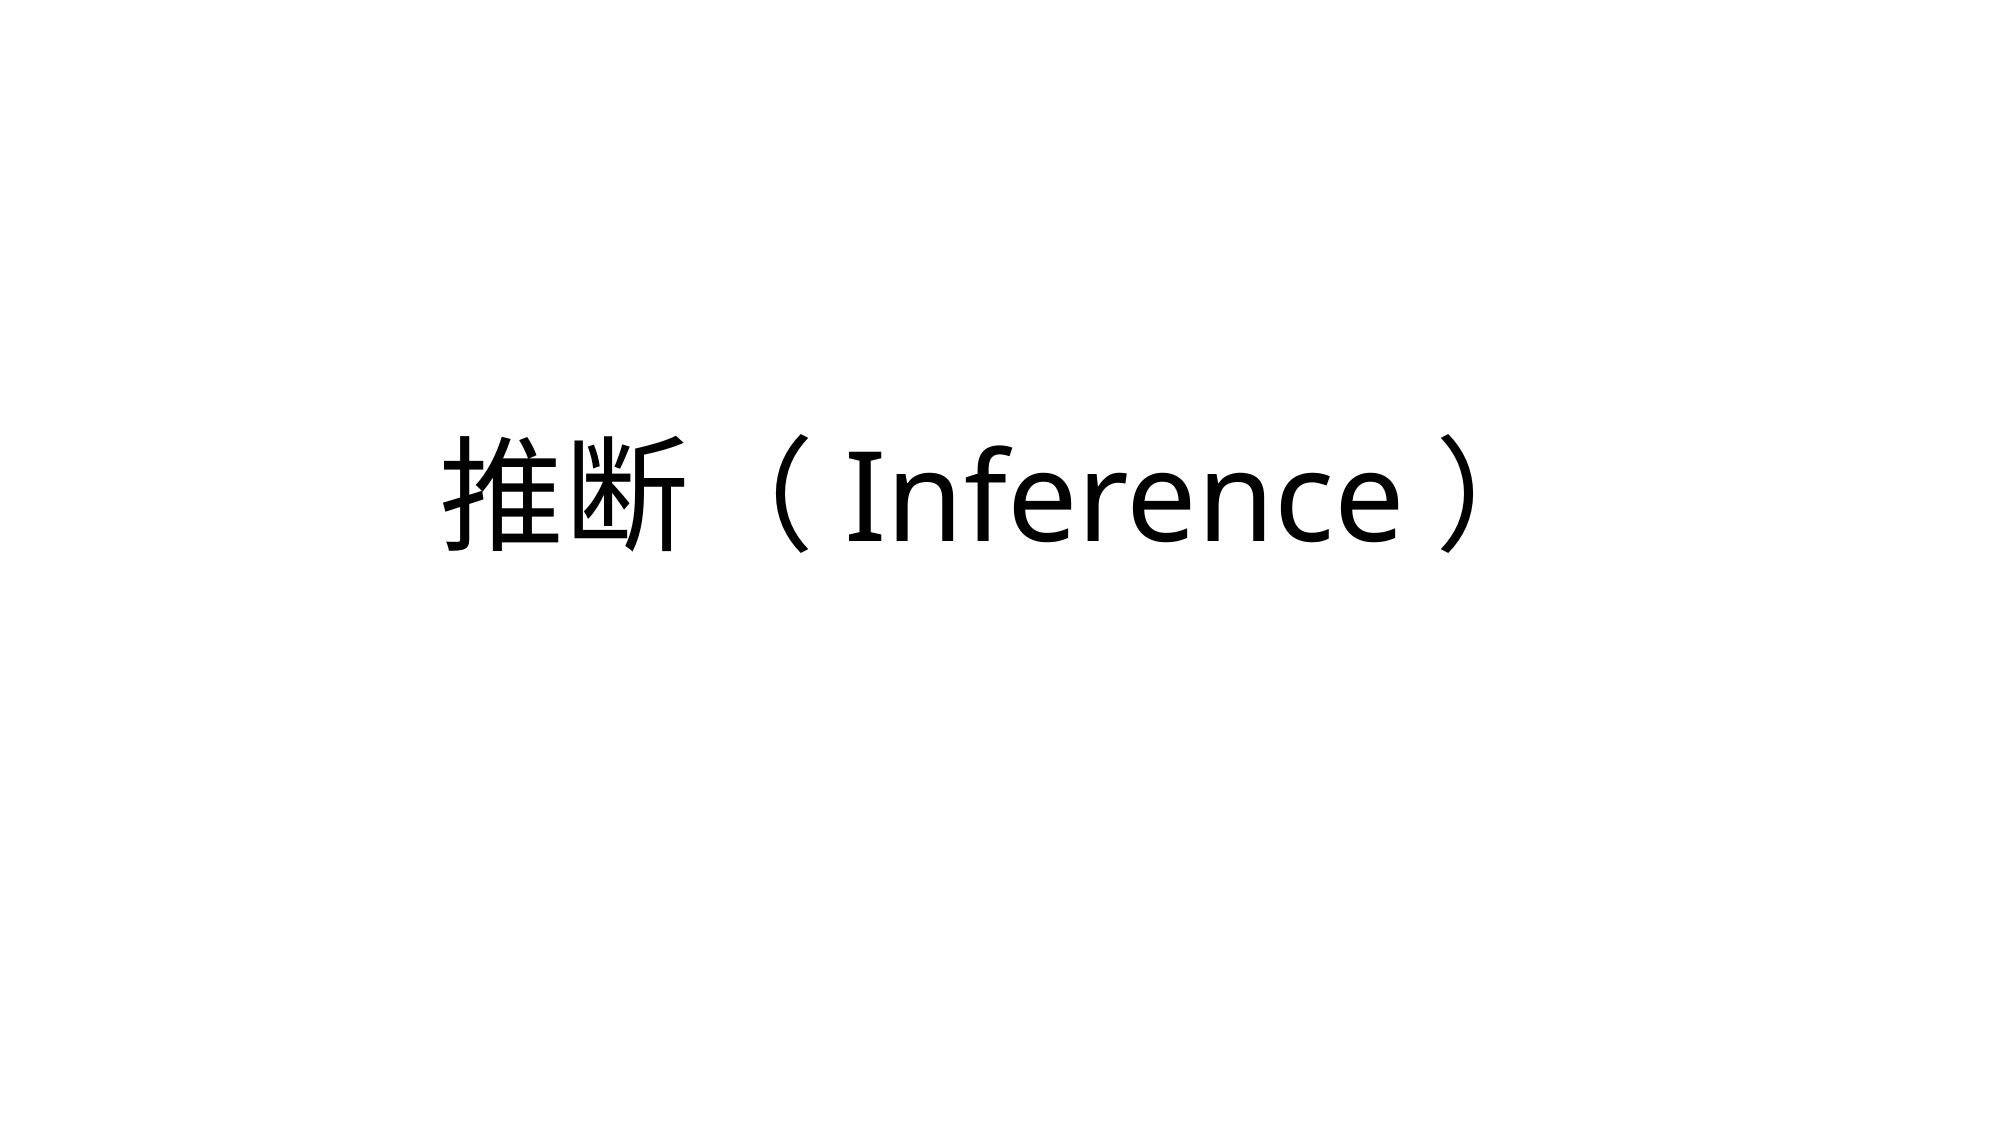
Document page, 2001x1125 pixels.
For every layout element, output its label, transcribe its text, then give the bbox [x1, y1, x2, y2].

title 推断（Inference） [249, 184, 1750, 576]
